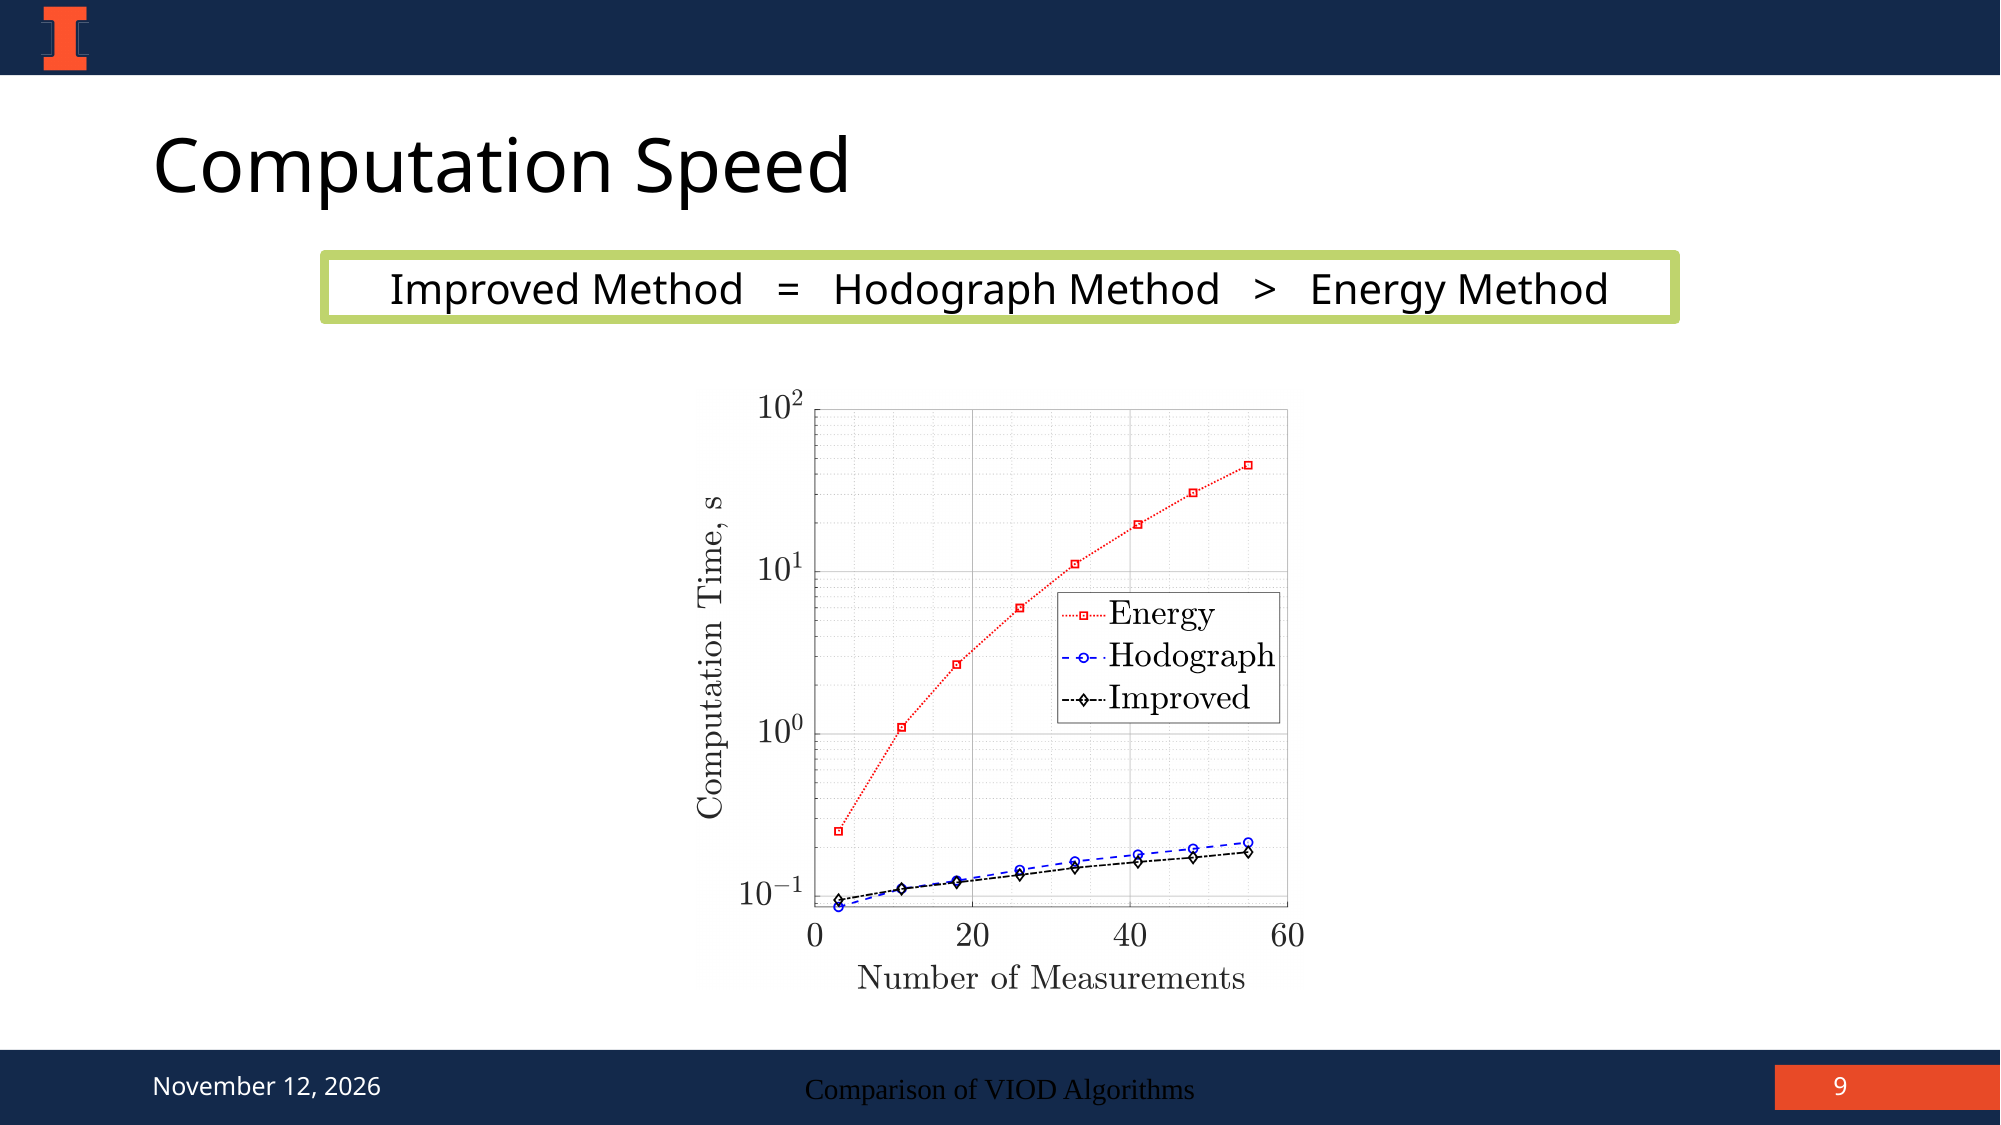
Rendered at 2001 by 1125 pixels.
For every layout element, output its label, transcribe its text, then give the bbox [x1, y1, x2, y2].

slide_number 9 [1412, 1057, 1863, 1118]
picture [41, 4, 89, 73]
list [696, 389, 1304, 990]
title Computation Speed [137, 77, 1863, 258]
footer Comparison of VIOD Algorithms [662, 1057, 1338, 1118]
text_box Improved Method = Hodograph Method > Energy Method [324, 254, 1676, 320]
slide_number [137, 1057, 588, 1118]
